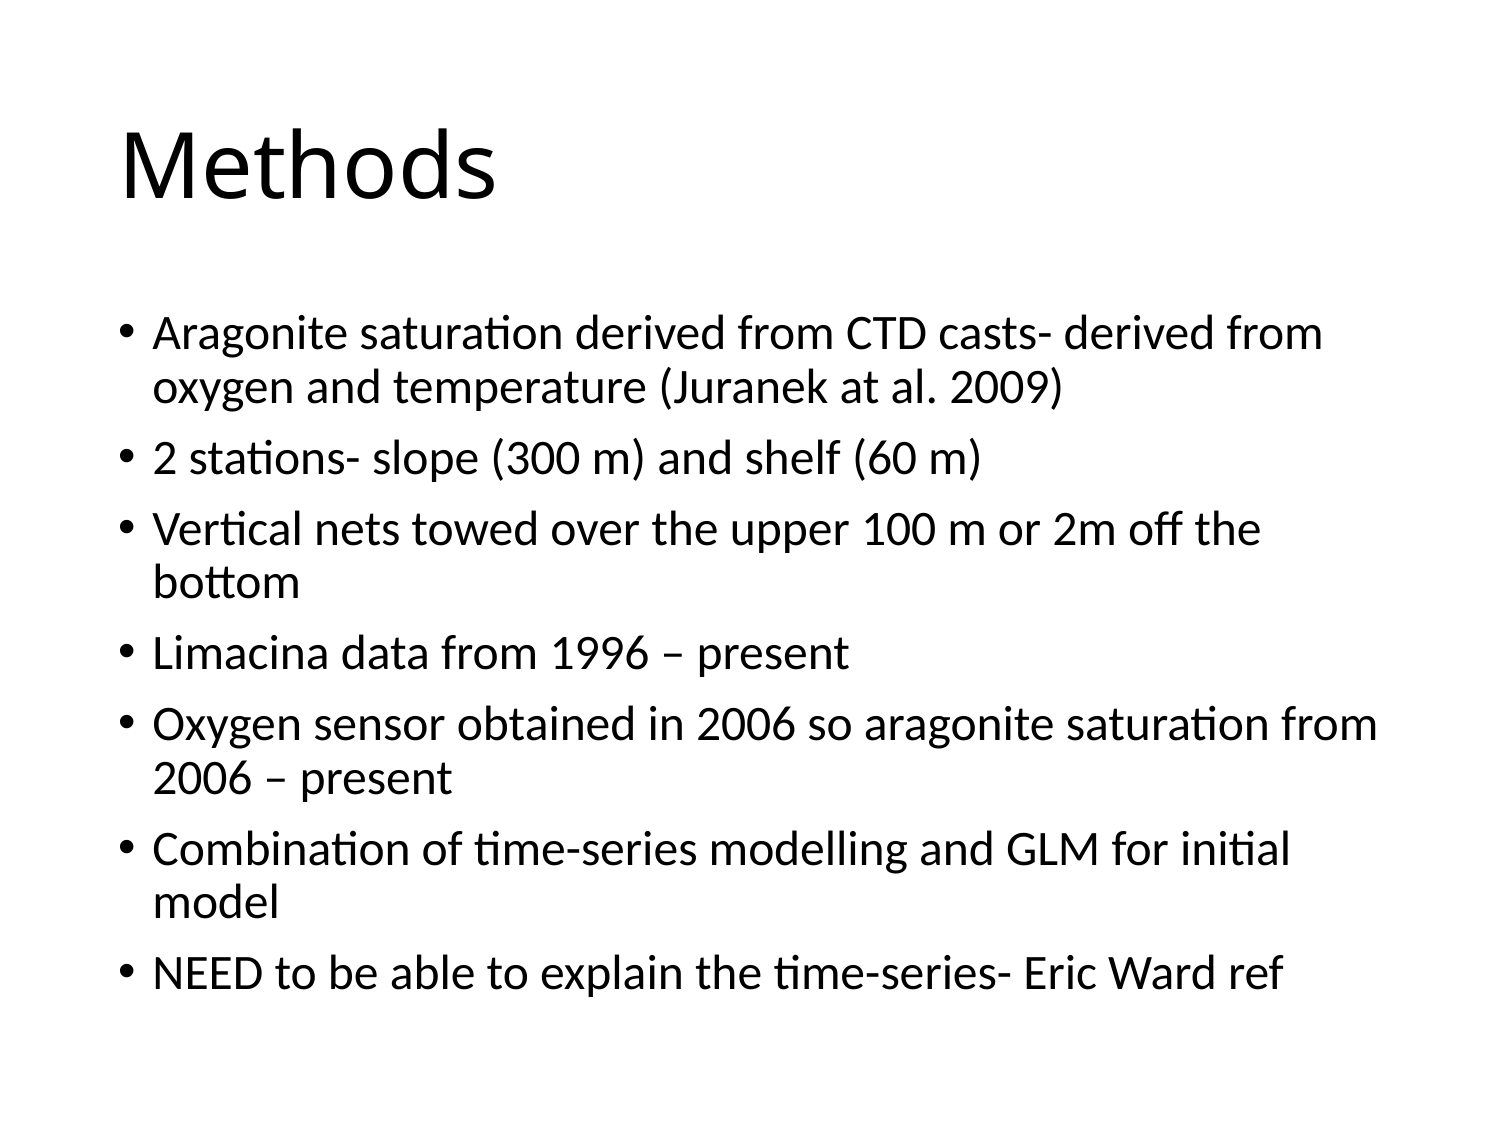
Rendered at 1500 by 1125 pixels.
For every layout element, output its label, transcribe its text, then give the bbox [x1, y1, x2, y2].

list Aragonite saturation derived from CTD casts- derived from oxygen and temperature (Juranek at al. 2009) 2 stations- slope (300 m) and shelf (60 m) Vertical nets towed over the upper 100 m or 2m off the bottom Limacina data from 1996 – present Oxygen sensor obtained in 2006 so aragonite saturation from 2006 – present Combination of time-series modelling and GLM for initial model NEED to be able to explain the time-series- Eric Ward ref [103, 299, 1397, 1014]
title Methods [103, 59, 1397, 278]
